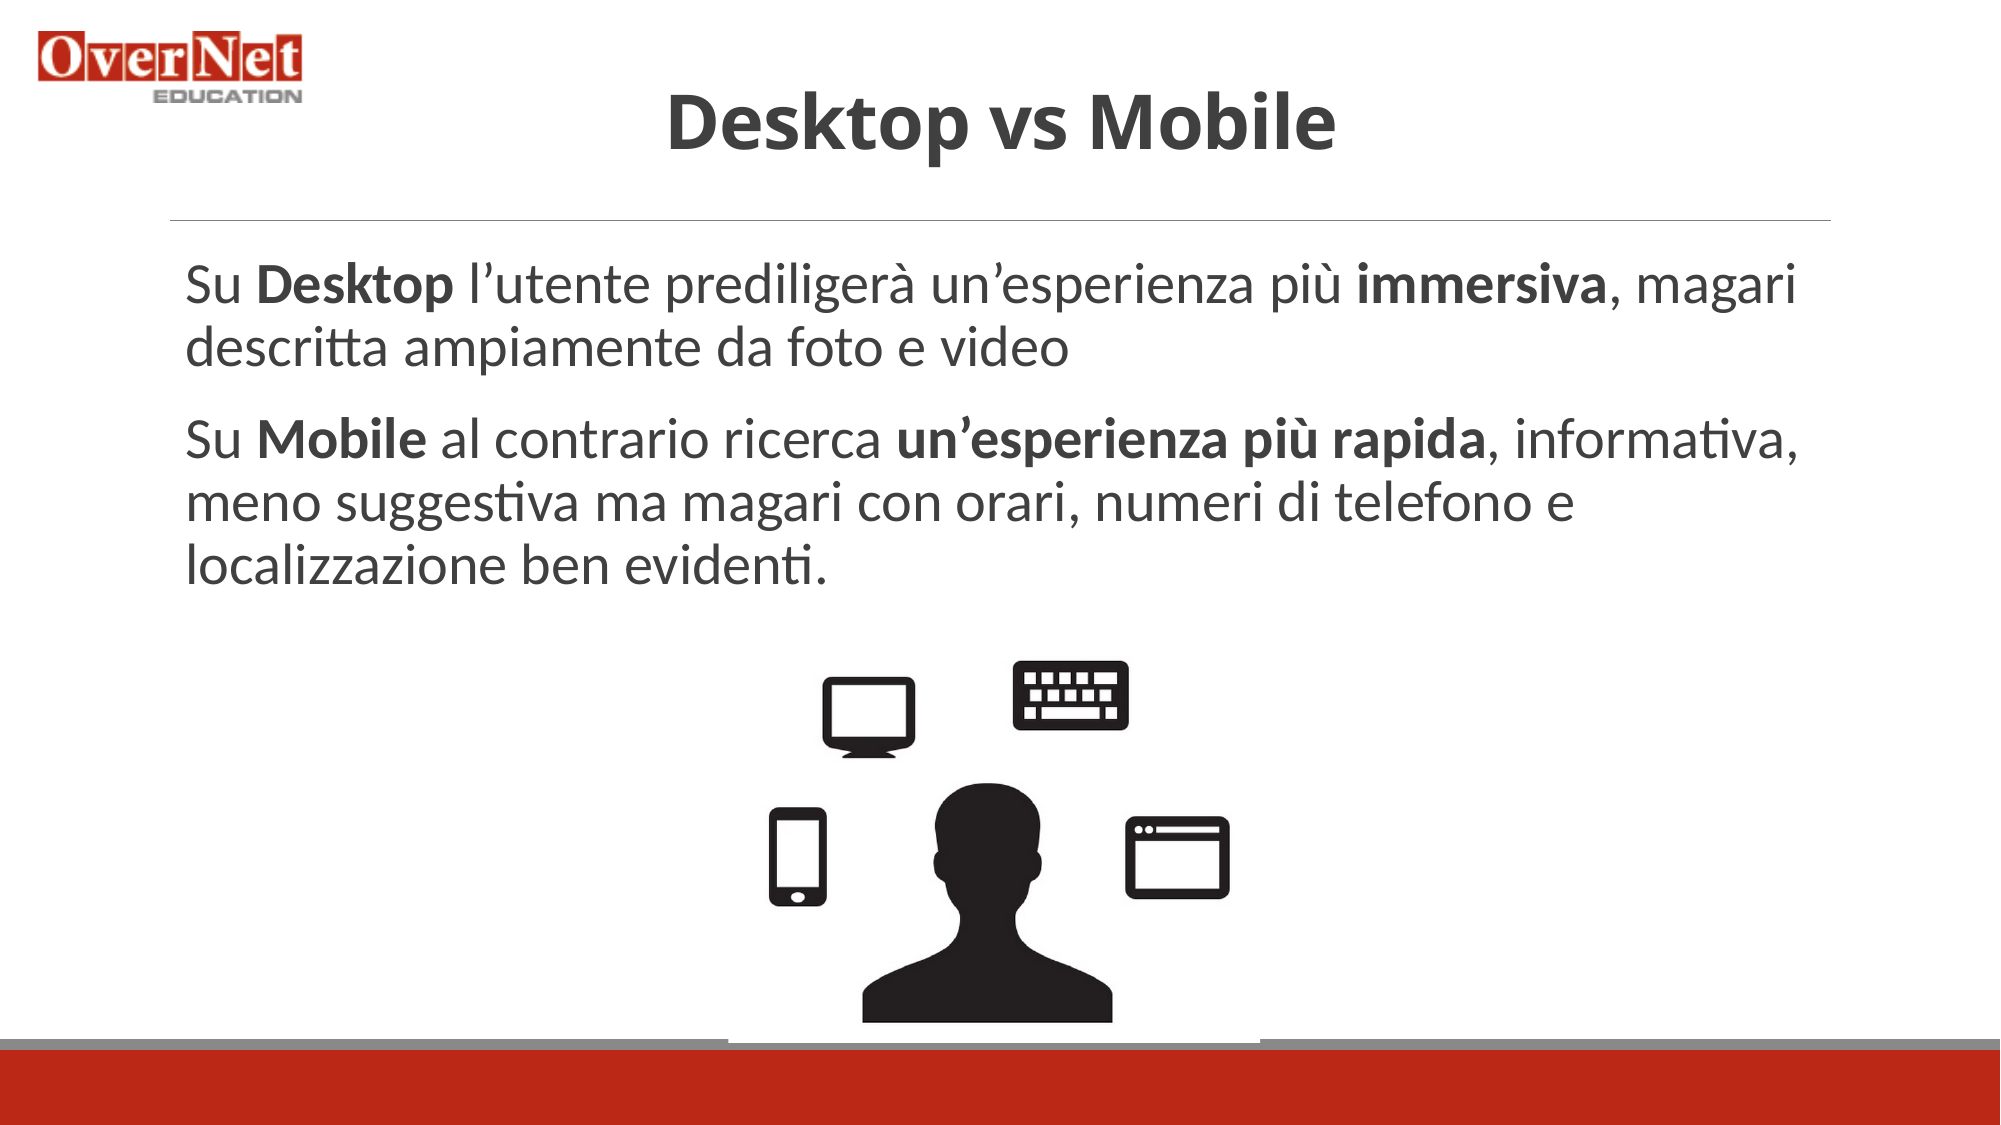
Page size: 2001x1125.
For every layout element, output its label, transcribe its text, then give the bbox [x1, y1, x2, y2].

list Su Desktop l’utente prediligerà un’esperienza più immersiva, magari descritta ampiamente da foto e video Su Mobile al contrario ricerca un’esperienza più rapida, informativa, meno suggestiva ma magari con orari, numeri di telefono e localizzazione ben evidenti. [170, 245, 1869, 1035]
title Desktop vs Mobile [326, 79, 1677, 173]
picture [35, 31, 304, 103]
picture [727, 656, 1261, 1044]
